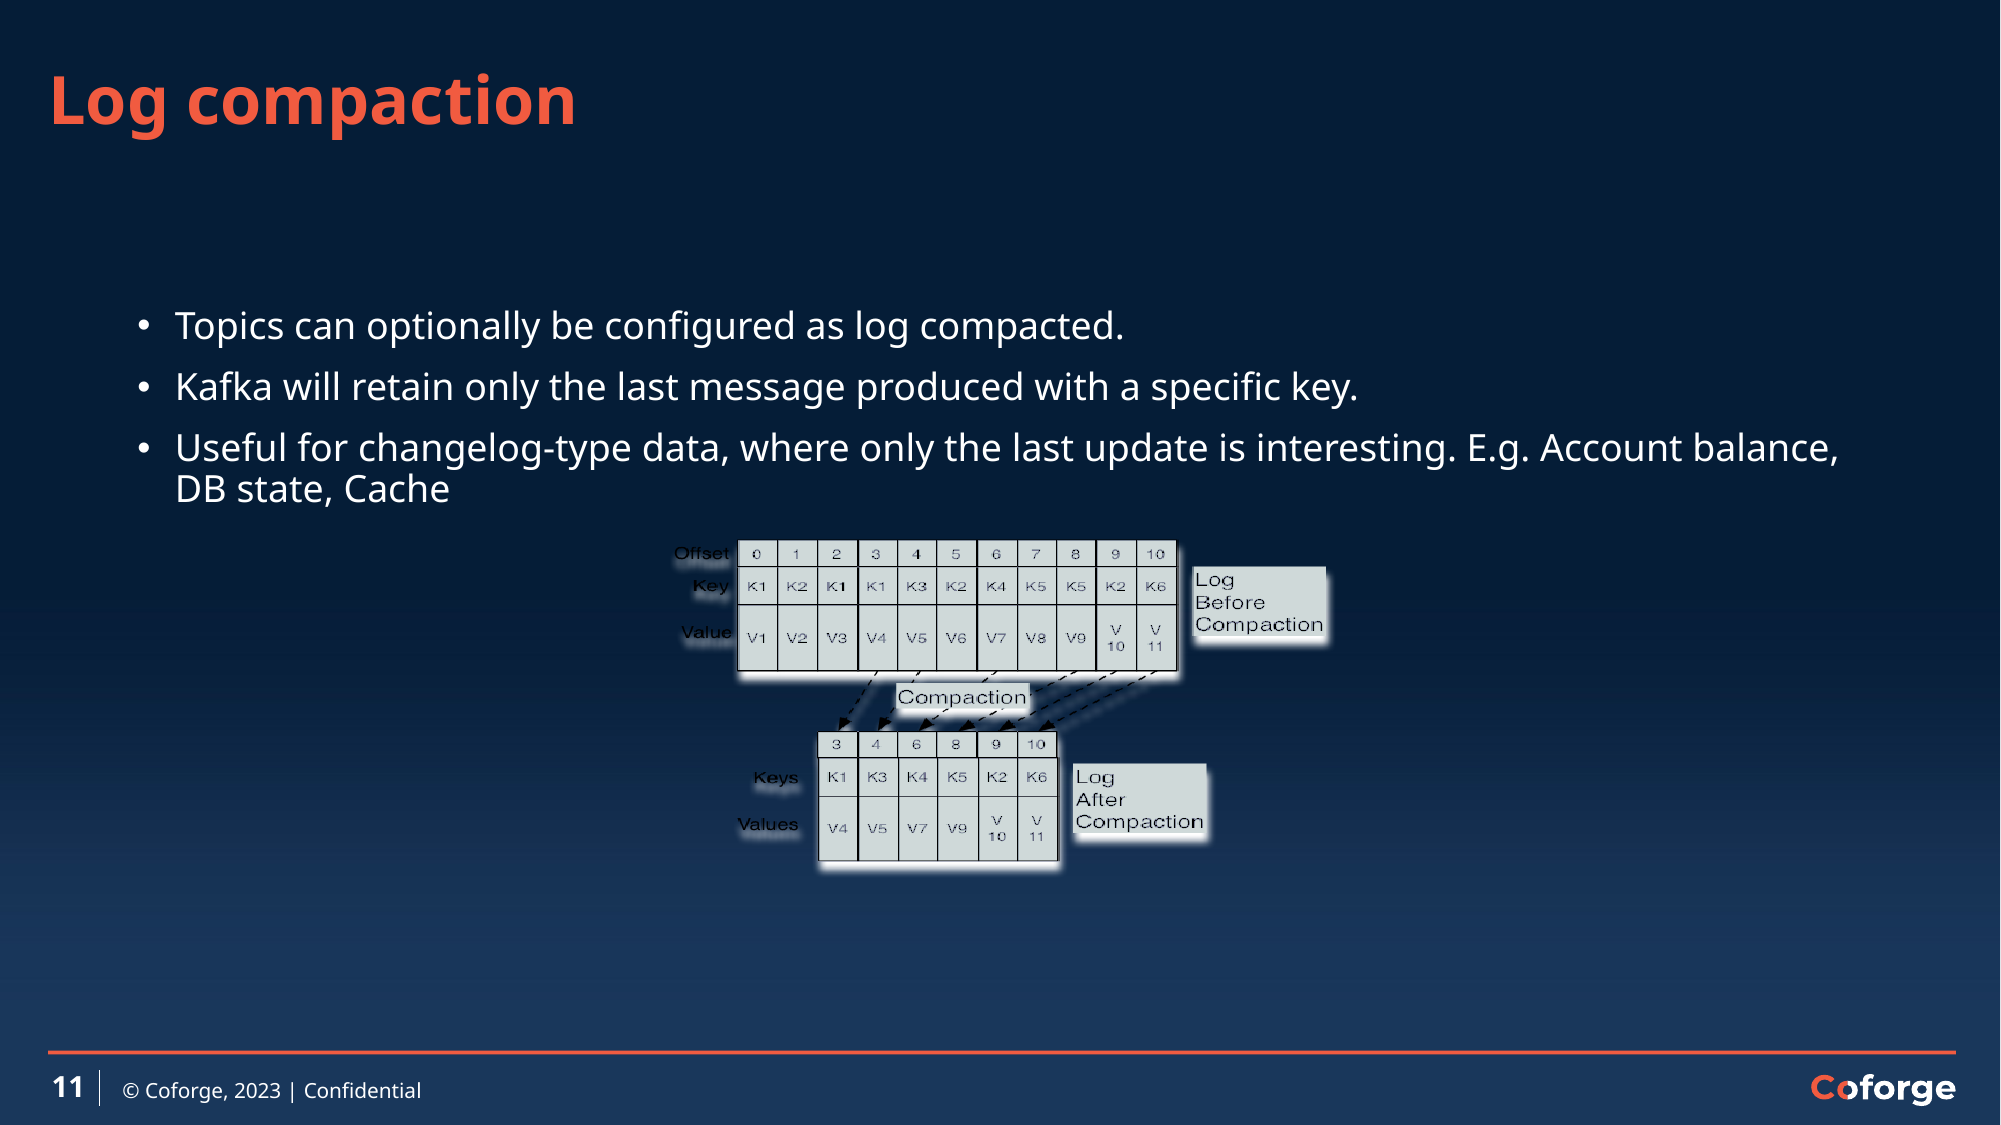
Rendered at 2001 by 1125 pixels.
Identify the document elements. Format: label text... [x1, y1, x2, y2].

list Topics can optionally be configured as log compacted. Kafka will retain only the last message produced with a specific key. Useful for changelog-type data, where only the last update is interesting. E.g. Account balance, DB state, Cache [137, 299, 1863, 631]
title Log compaction [48, 25, 1956, 181]
picture [0, 0, 2001, 1125]
